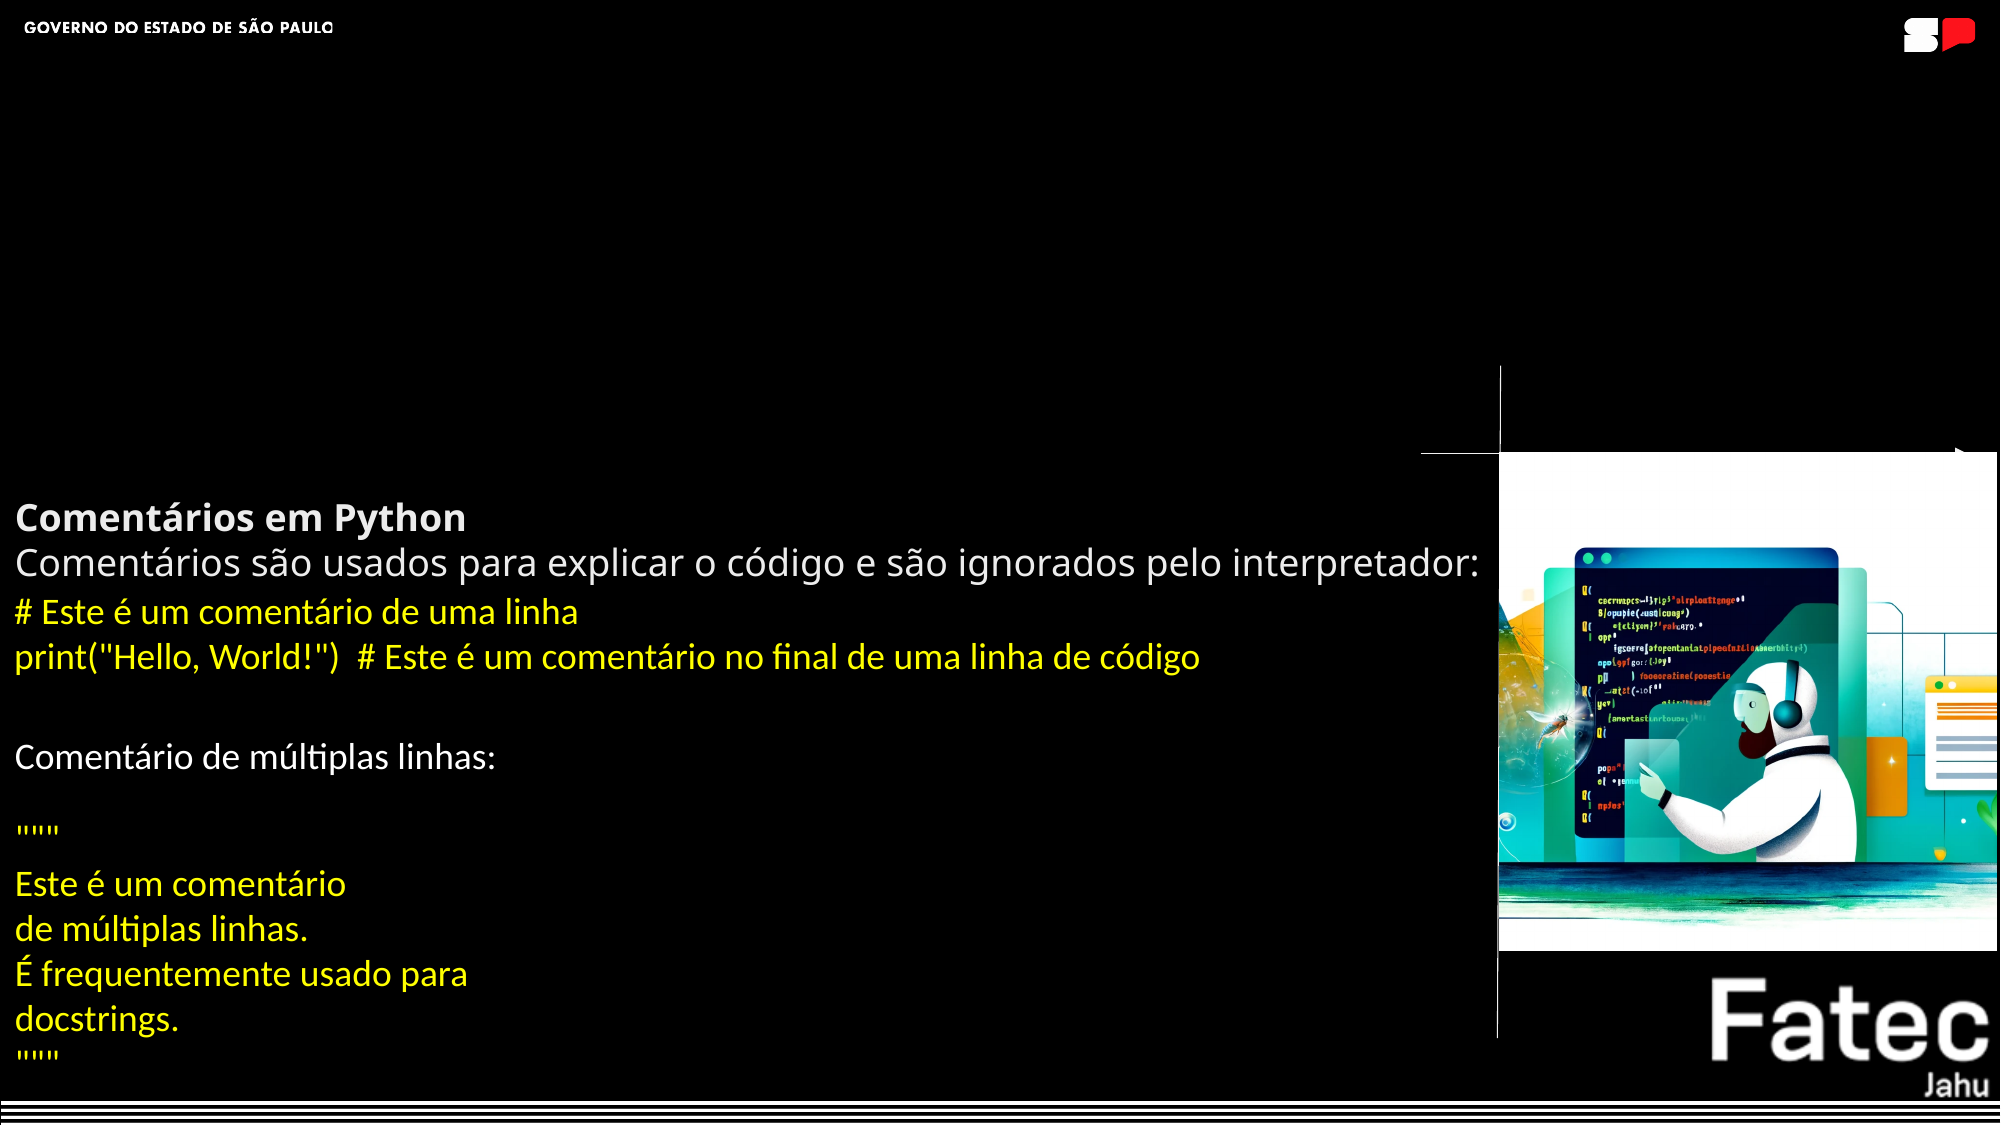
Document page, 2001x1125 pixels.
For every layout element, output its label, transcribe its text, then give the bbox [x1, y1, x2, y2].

picture [1499, 452, 1997, 1110]
text_box # Este é um comentário de uma linha print("Hello, World!") # Este é um comentário no final de uma linha de código [0, 579, 1467, 685]
text_box Comentários em Python Comentários são usados para explicar o código e são ignorados pelo interpretador: [0, 486, 1497, 592]
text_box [1497, 454, 1501, 1039]
text_box Comentário de múltiplas linhas: [0, 724, 1497, 785]
text_box """ Este é um comentário de múltiplas linhas. É frequentemente usado para docstrings. """ [0, 806, 1496, 1091]
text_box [1497, 365, 1501, 453]
